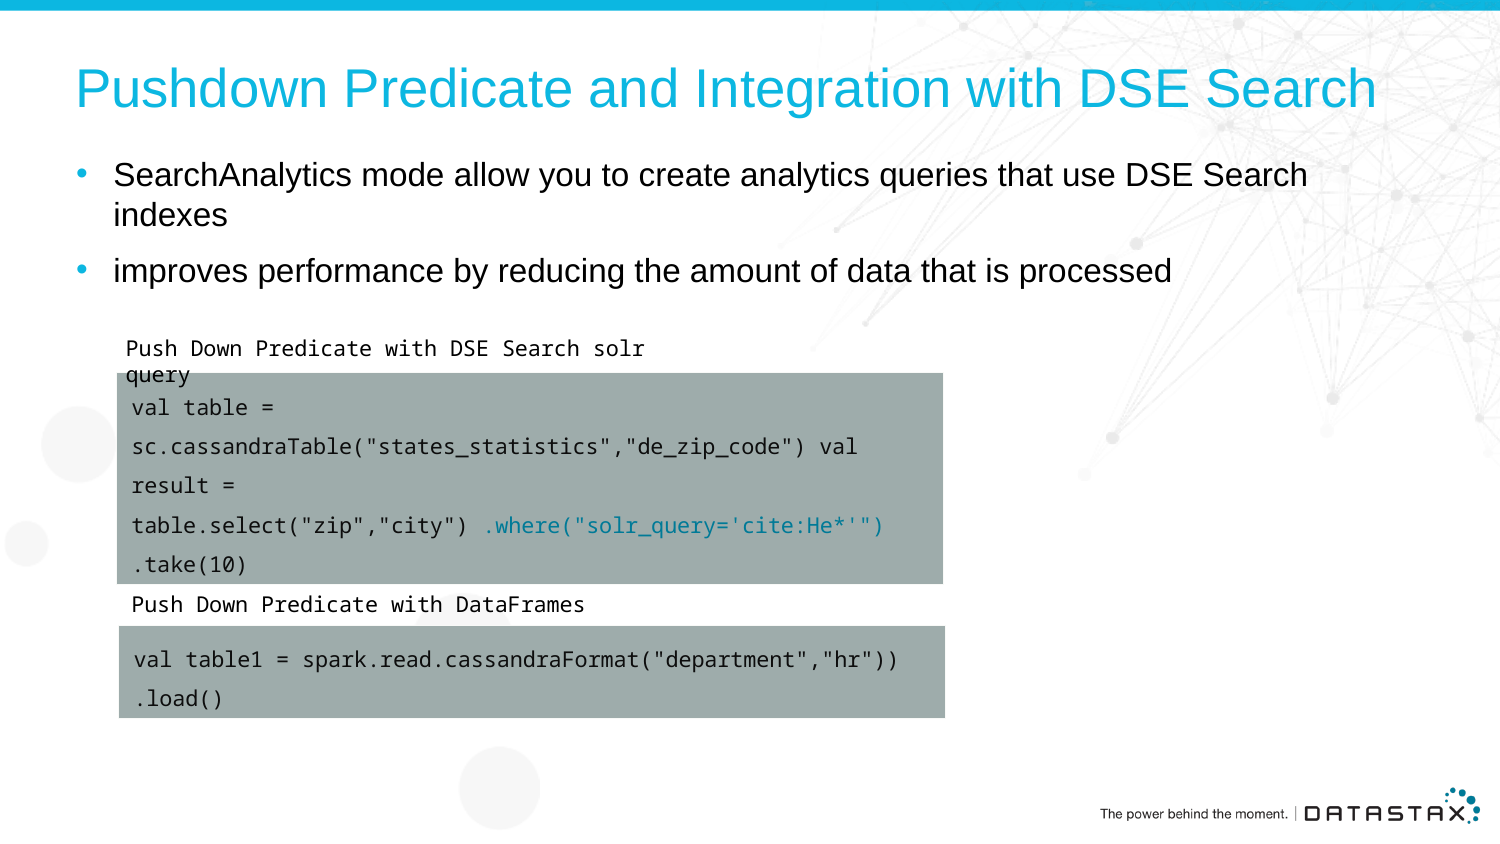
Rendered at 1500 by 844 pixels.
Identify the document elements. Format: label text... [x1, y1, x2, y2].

picture [1085, 772, 1495, 839]
text_box val table = sc.cassandraTable("states_statistics","de_zip_code") val result = table.select("zip","city") .where("solr_query='cite:He*'") .take(10) [116, 372, 944, 585]
text_box Push Down Predicate with DSE Search solr query [110, 327, 708, 395]
picture [1085, 2, 1094, 8]
title Pushdown Predicate and Integration with DSE Search [75, 44, 1425, 135]
list SearchAnalytics mode allow you to create analytics queries that use DSE Search indexes improves performance by reducing the amount of data that is processed [75, 145, 1425, 716]
text_box val table1 = spark.read.cassandraFormat("department","hr")) .load() [118, 625, 946, 719]
text_box Push Down Predicate with DataFrames [116, 583, 867, 625]
